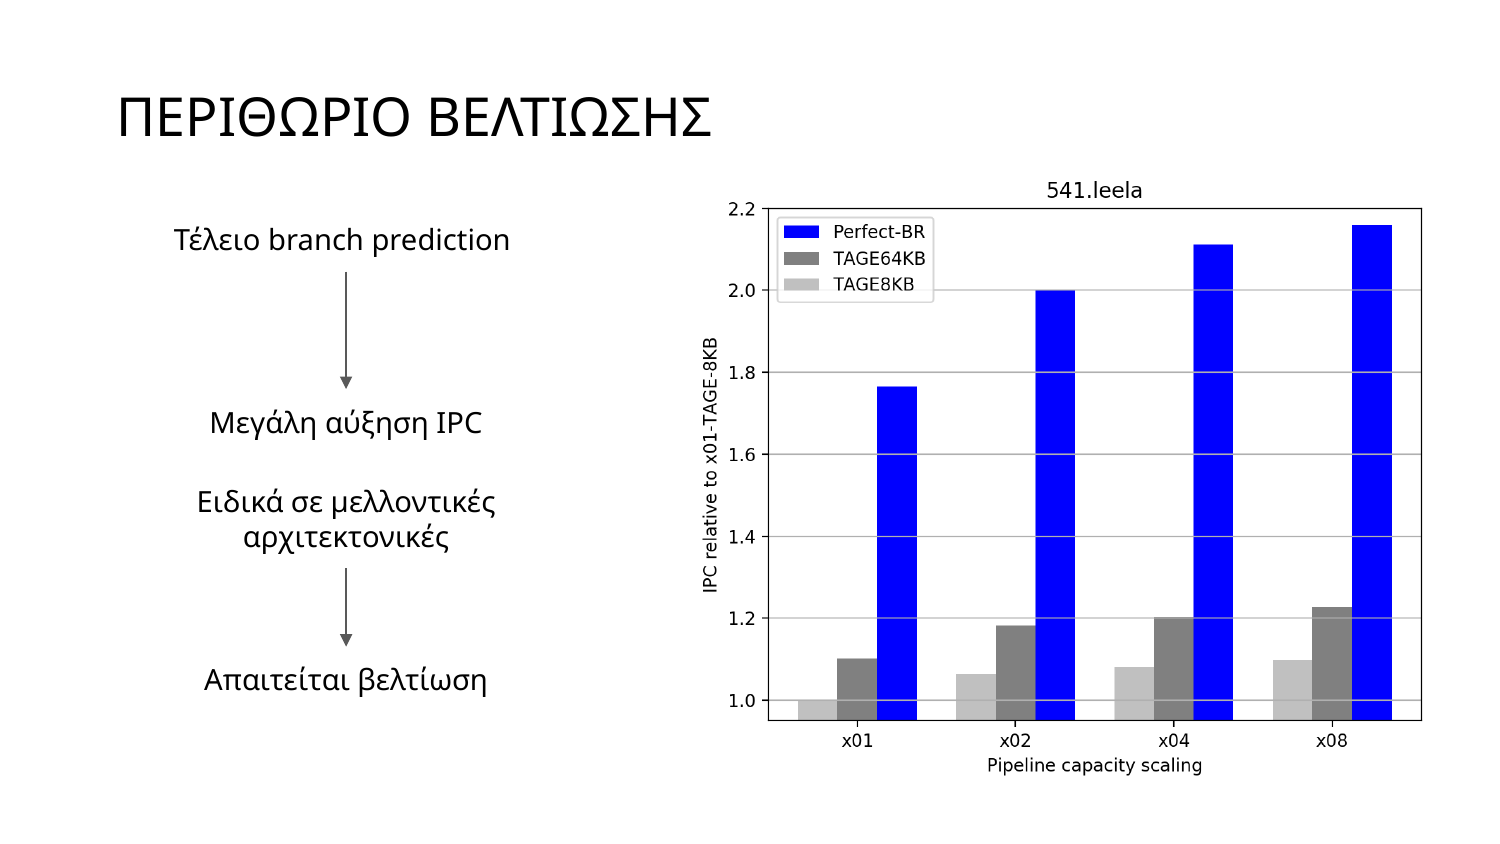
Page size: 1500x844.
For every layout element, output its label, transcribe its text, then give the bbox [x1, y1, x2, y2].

title ΠΕΡΙΘΩΡΙΟ ΒΕΛΤΙΩΣΗΣ [101, 67, 878, 163]
picture [683, 162, 1443, 794]
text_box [101, 533, 591, 713]
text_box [101, 271, 591, 533]
text_box Τέλειο branch prediction [101, 205, 591, 271]
